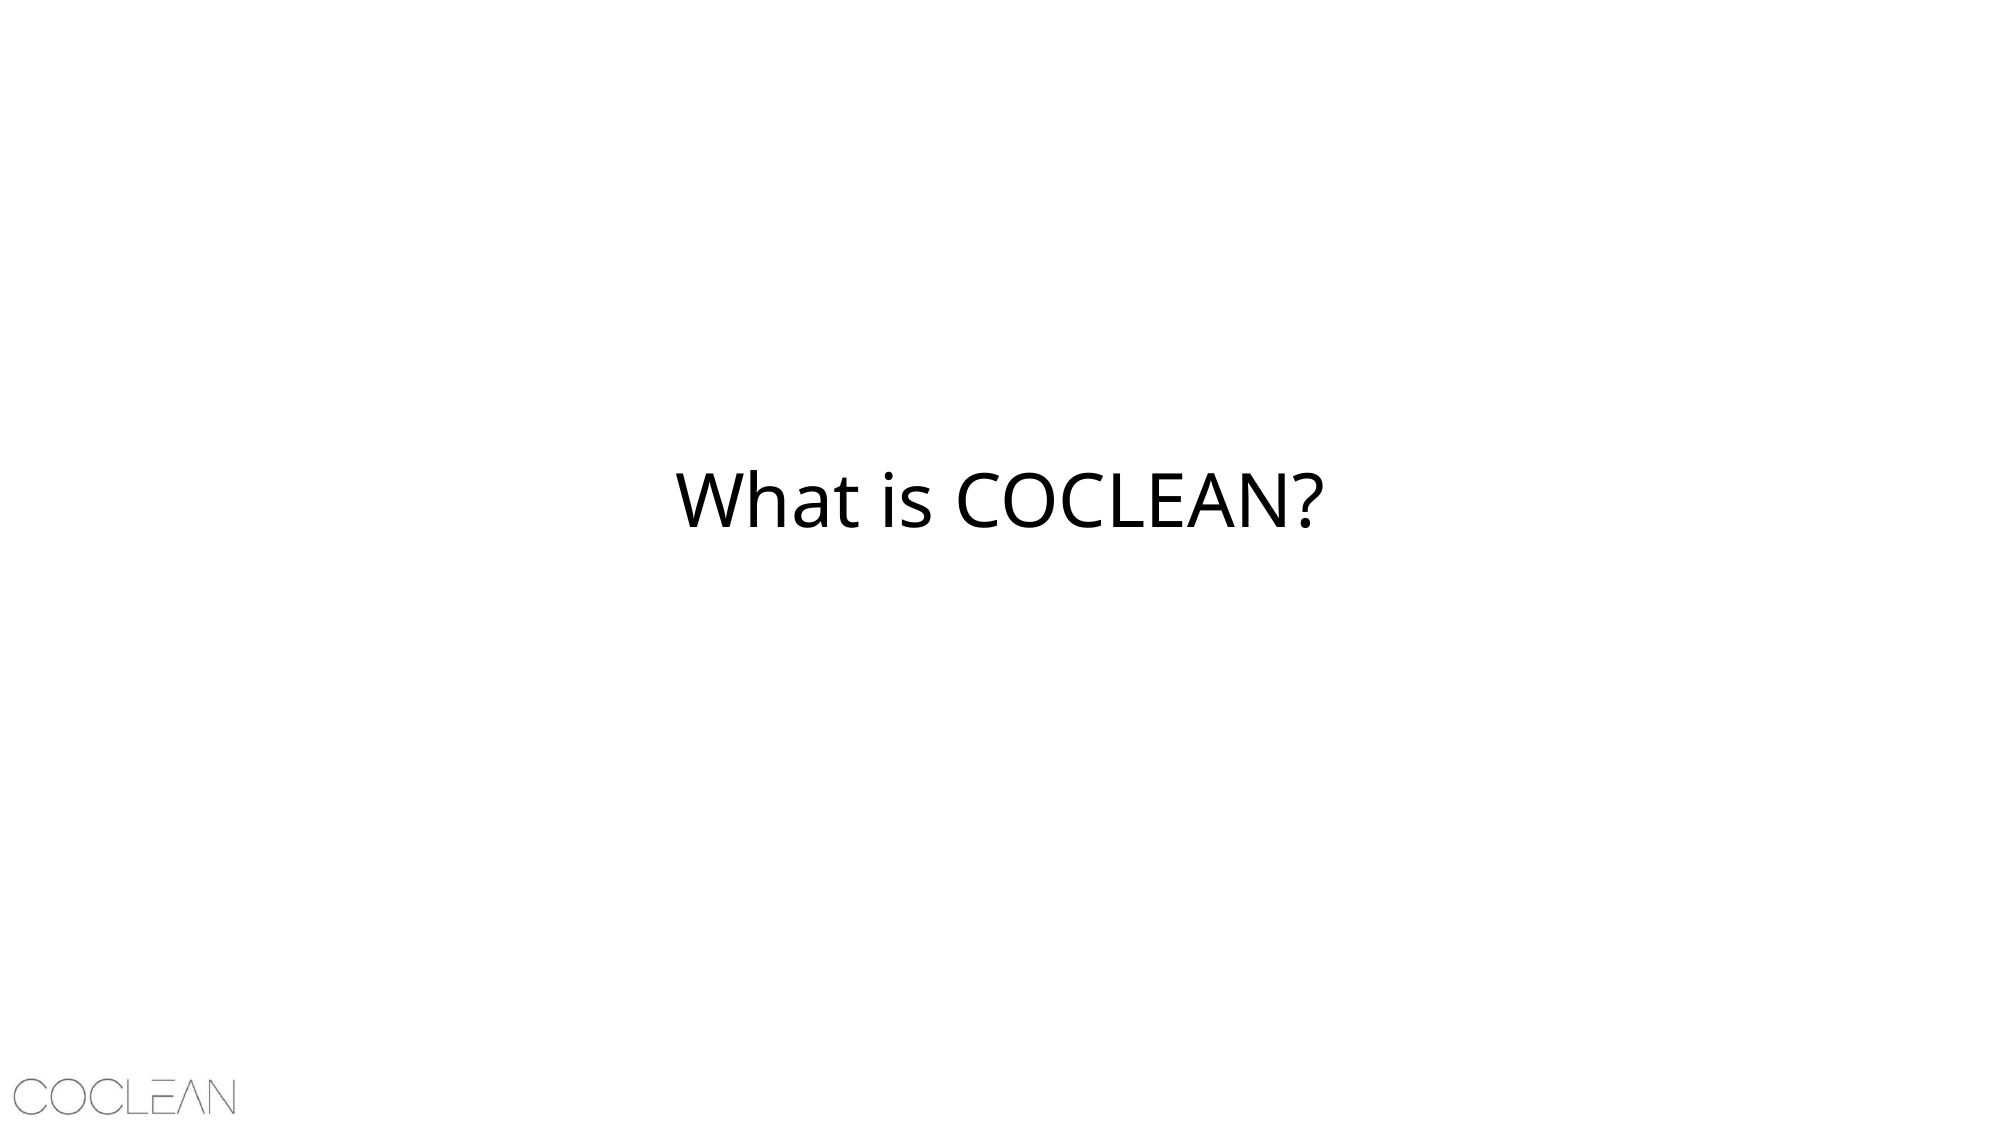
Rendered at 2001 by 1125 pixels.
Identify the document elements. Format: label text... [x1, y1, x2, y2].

picture [12, 1076, 236, 1116]
title What is COCLEAN? [137, 444, 1863, 563]
